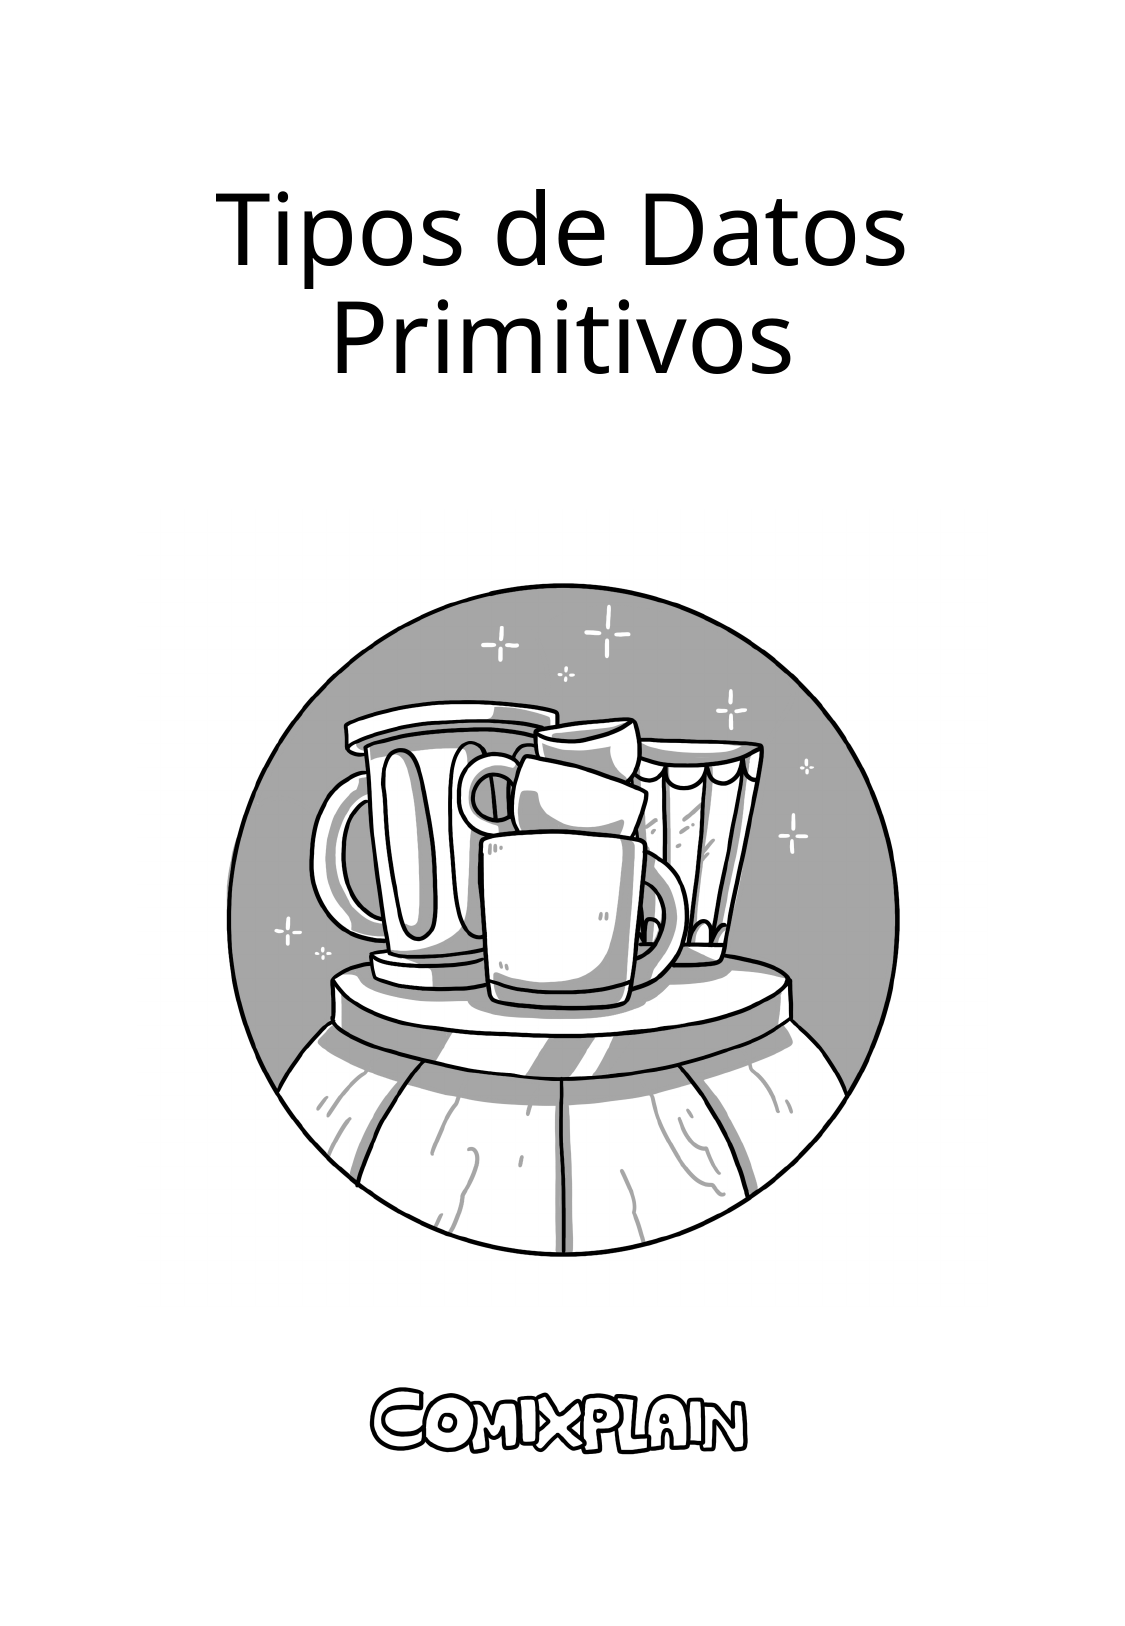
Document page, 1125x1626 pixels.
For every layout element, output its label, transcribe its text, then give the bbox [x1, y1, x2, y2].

picture [137, 509, 988, 1307]
picture [366, 1383, 759, 1458]
title Tipos de Datos Primitivos [193, 143, 932, 431]
